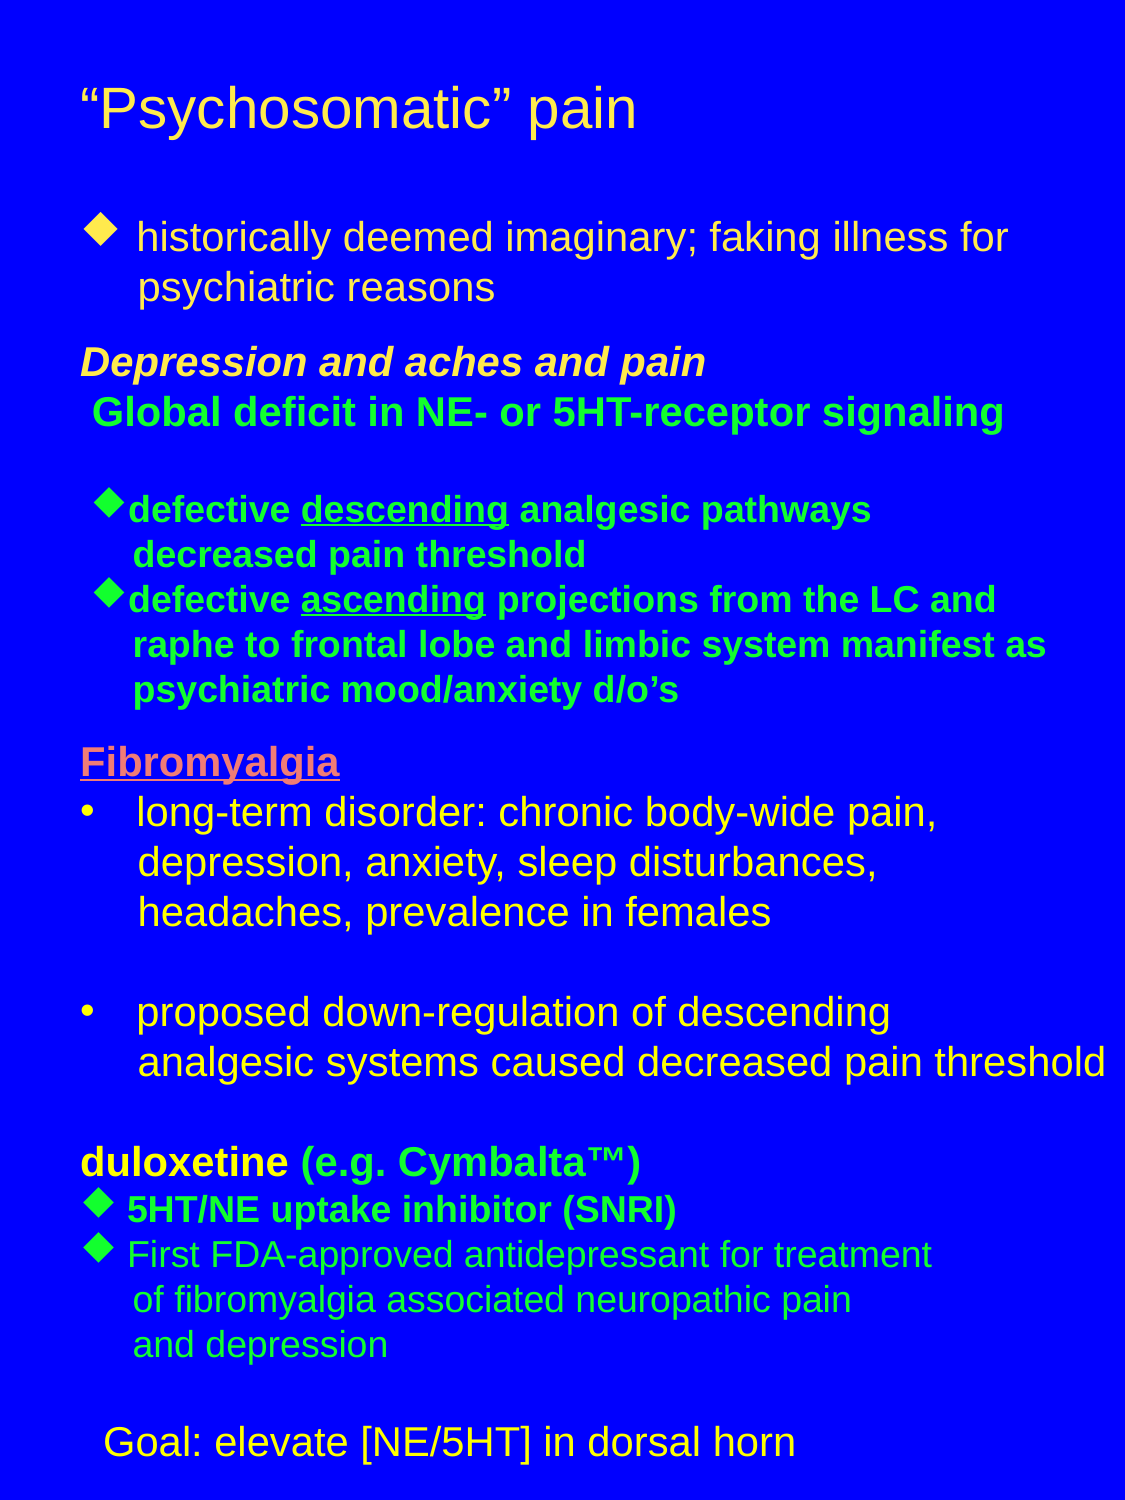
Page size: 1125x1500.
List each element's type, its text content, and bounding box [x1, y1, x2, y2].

text_box “Psychosomatic” pain historically deemed imaginary; faking illness for psychiatric reasons Depression and aches and pain Global deficit in NE- or 5HT-receptor signaling defective descending analgesic pathways decreased pain threshold defective ascending projections from the LC and raphe to frontal lobe and limbic system manifest as psychiatric mood/anxiety d/o’s Fibromyalgia long-term disorder: chronic body-wide pain, depression, anxiety, sleep disturbances, headaches, prevalence in females proposed down-regulation of descending analgesic systems caused decreased pain threshold duloxetine (e.g. Cymbalta™) 5HT/NE uptake inhibitor (SNRI) First FDA-approved antidepressant for treatment of fibromyalgia associated neuropathic pain and depression Goal: elevate [NE/5HT] in dorsal horn [65, 62, 1122, 1500]
